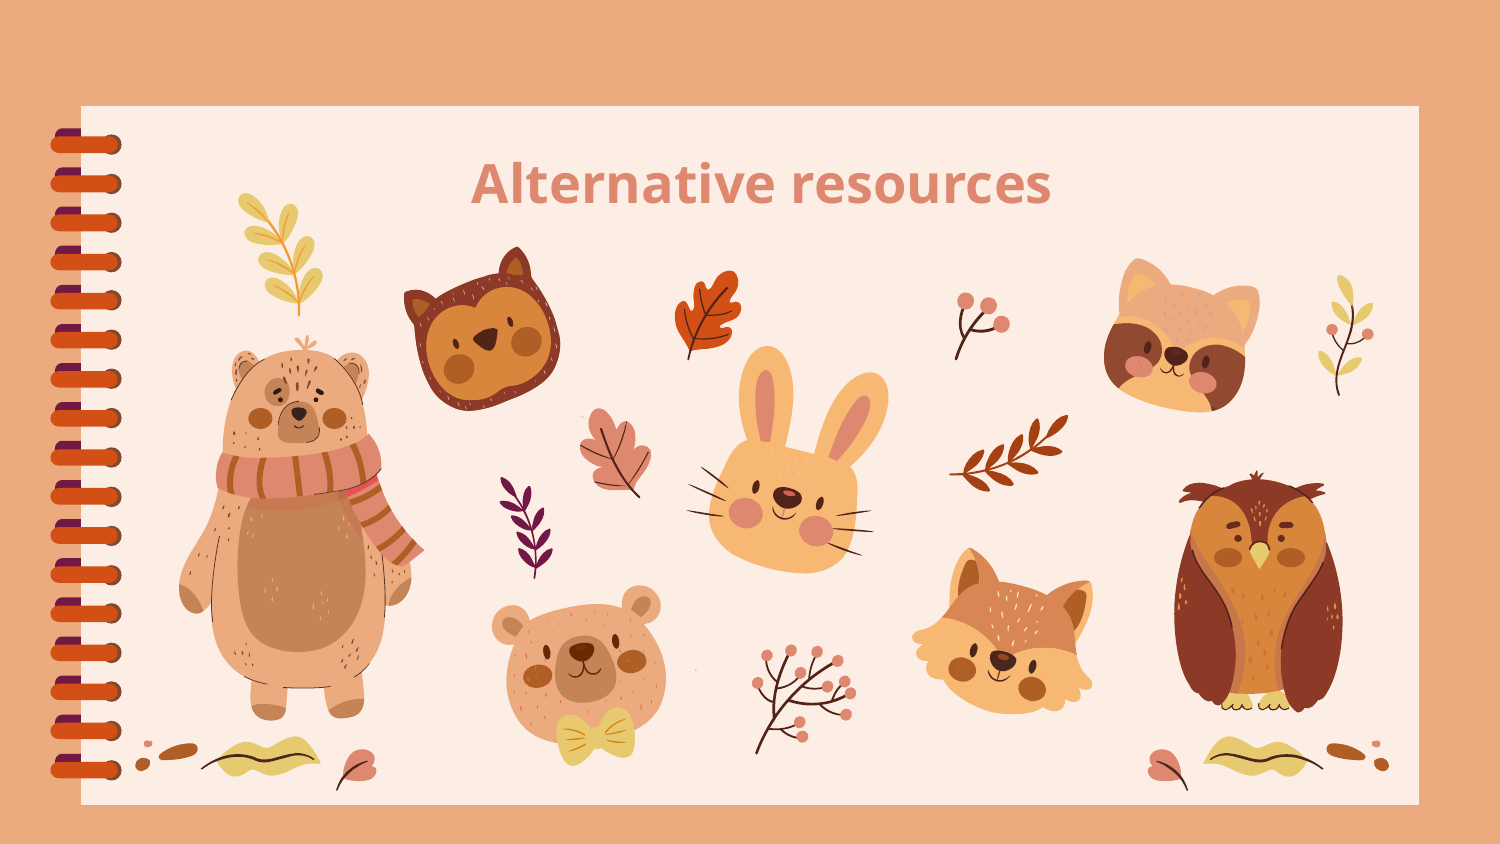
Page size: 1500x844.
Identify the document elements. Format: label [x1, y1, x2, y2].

text_box [1317, 274, 1376, 397]
text_box [673, 270, 889, 574]
text_box [578, 408, 653, 499]
text_box [494, 476, 684, 765]
title [156, 139, 1369, 230]
text_box [949, 414, 1069, 492]
text_box [1173, 470, 1344, 713]
text_box [1102, 260, 1258, 412]
text_box [237, 192, 324, 317]
text_box [925, 549, 1110, 719]
text_box [953, 292, 1014, 361]
text_box [748, 644, 860, 755]
text_box [175, 253, 560, 721]
